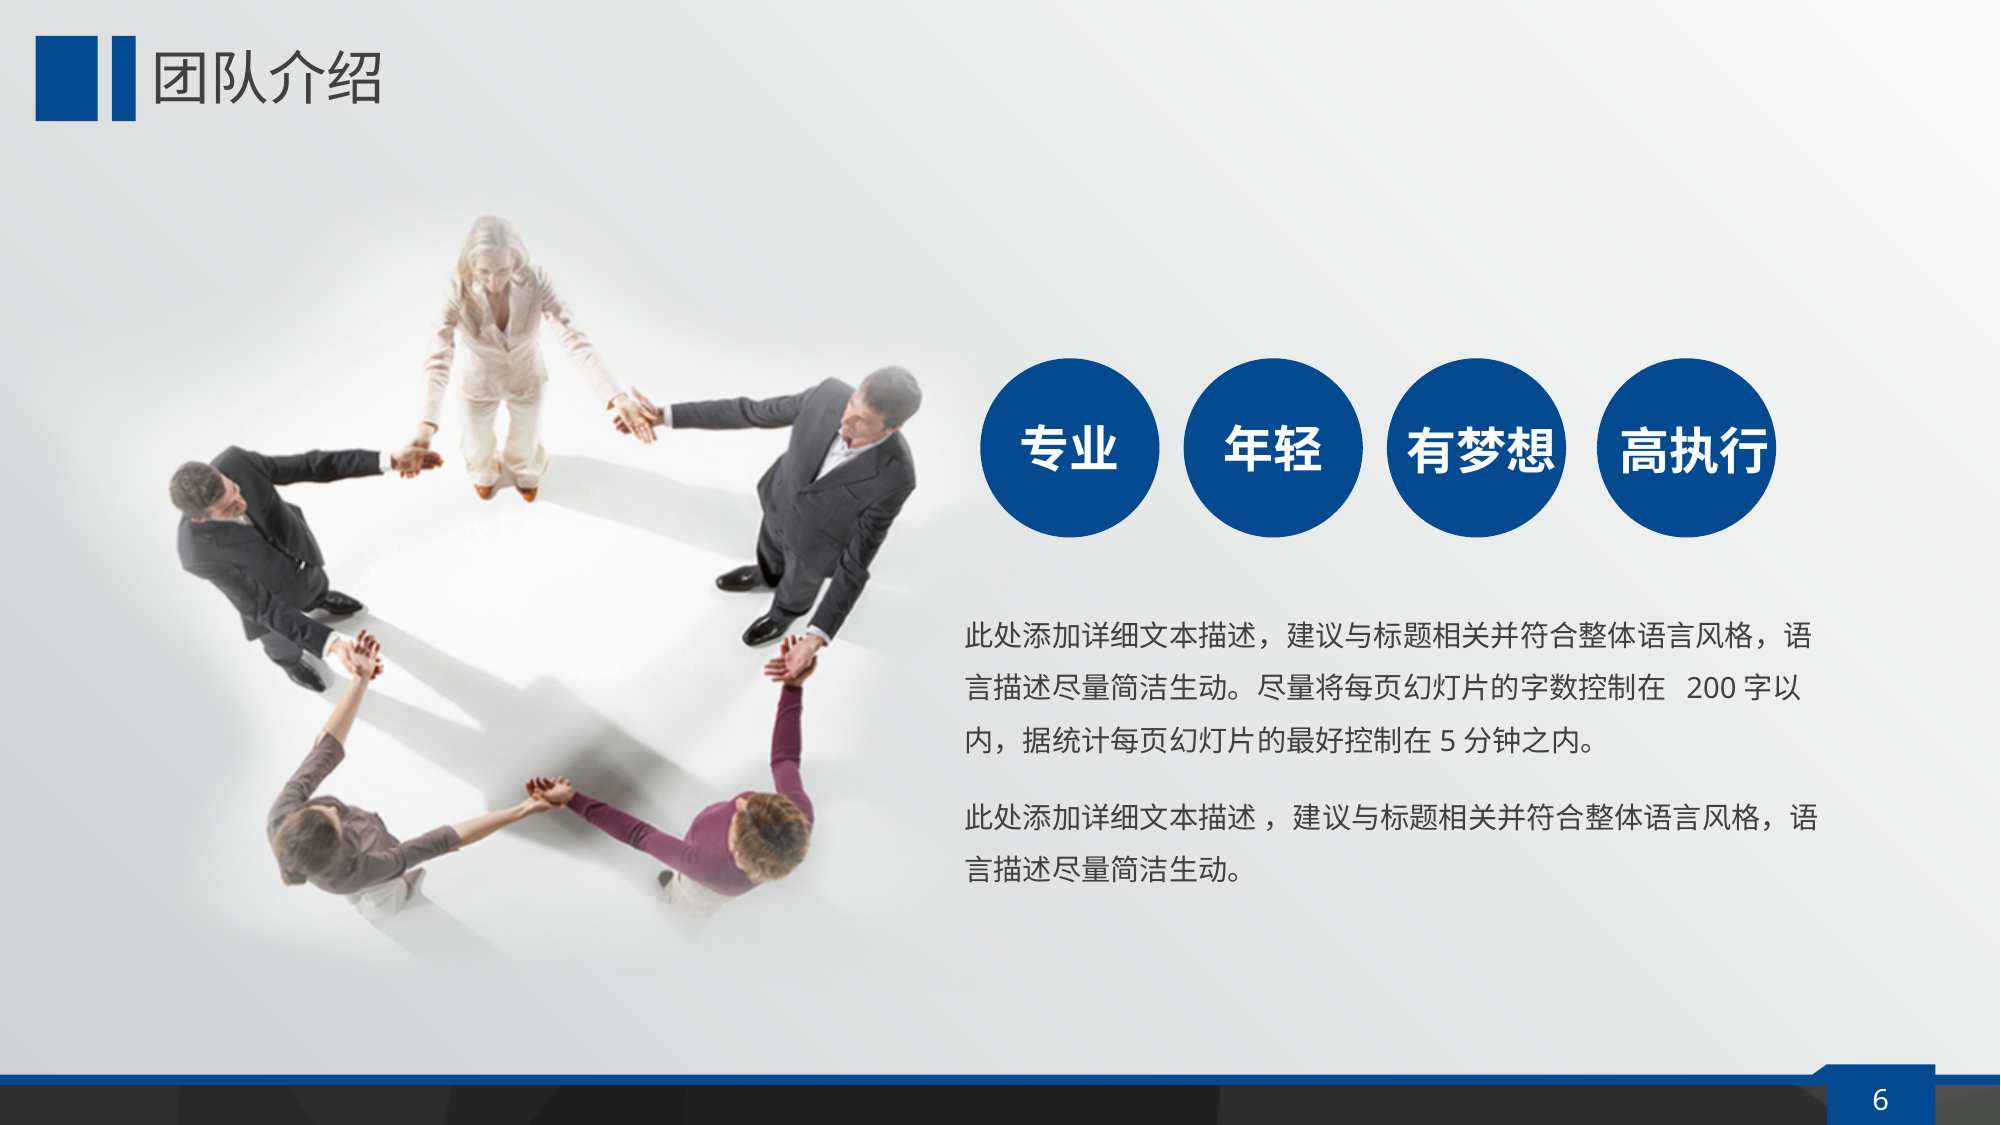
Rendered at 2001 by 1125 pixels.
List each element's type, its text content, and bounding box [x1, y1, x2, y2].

picture [1936, 1085, 2000, 1125]
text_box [980, 358, 1160, 538]
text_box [1596, 358, 1786, 538]
text_box 此处添加详细文本描述，建议与标题相关并符合整体语言风格，语言描述尽量简洁生动。尽量将每页幻灯片的字数控制在 200字以内，据统计每页幻灯片的最好控制在5分钟之内。 此处添加详细文本描述 ，建议与标题相关并符合整体语言风格，语言描述尽量简洁生动。 [1070, 599, 1831, 913]
picture [0, 1085, 1827, 1125]
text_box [1386, 358, 1573, 538]
picture [0, 192, 1070, 990]
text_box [1183, 358, 1363, 538]
title 团队介绍 [137, 38, 925, 124]
